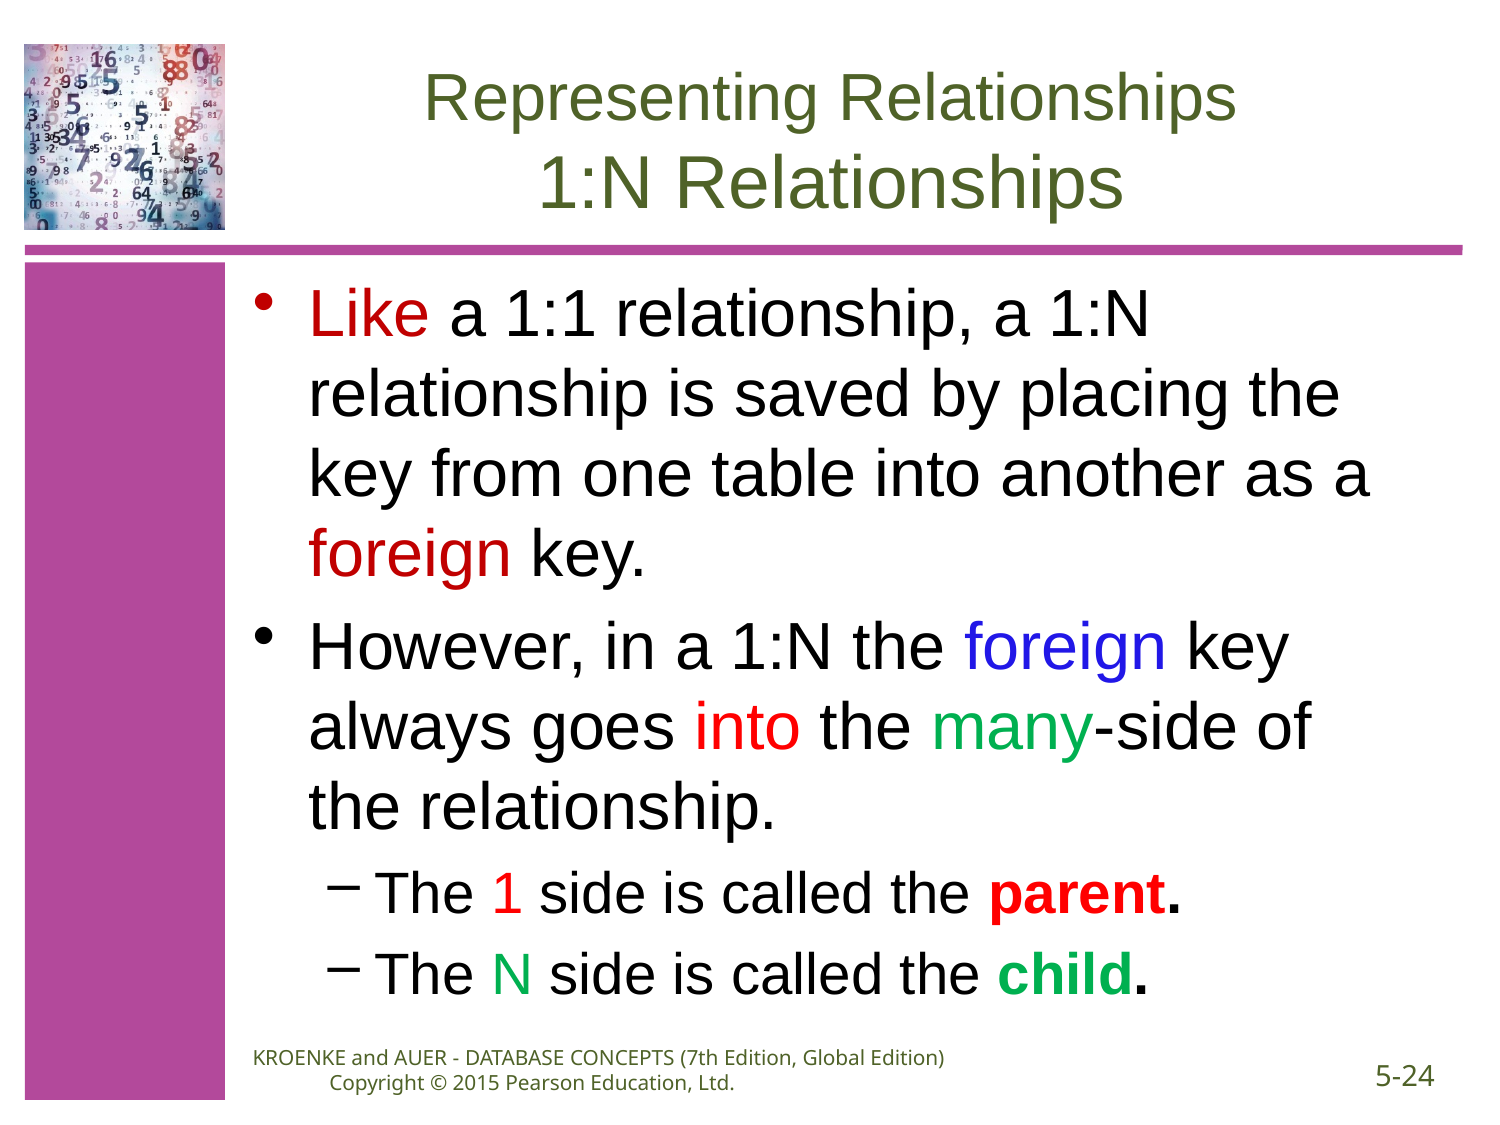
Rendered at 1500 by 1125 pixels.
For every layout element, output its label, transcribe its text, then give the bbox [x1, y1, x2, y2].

slide_number 5-24 [1287, 1049, 1451, 1103]
picture [24, 44, 225, 230]
footer KROENKE and AUER - DATABASE CONCEPTS (7th Edition, Global Edition) Copyright © 2015 Pearson Education, Ltd. [237, 1037, 1088, 1104]
title Representing Relationships 1:N Relationships [237, 44, 1426, 233]
list Like a 1:1 relationship, a 1:N relationship is saved by placing the key from one table into another as a foreign key. However, in a 1:N the foreign key always goes into the many-side of the relationship. The 1 side is called the parent. The N side is called the child. [237, 262, 1426, 1026]
